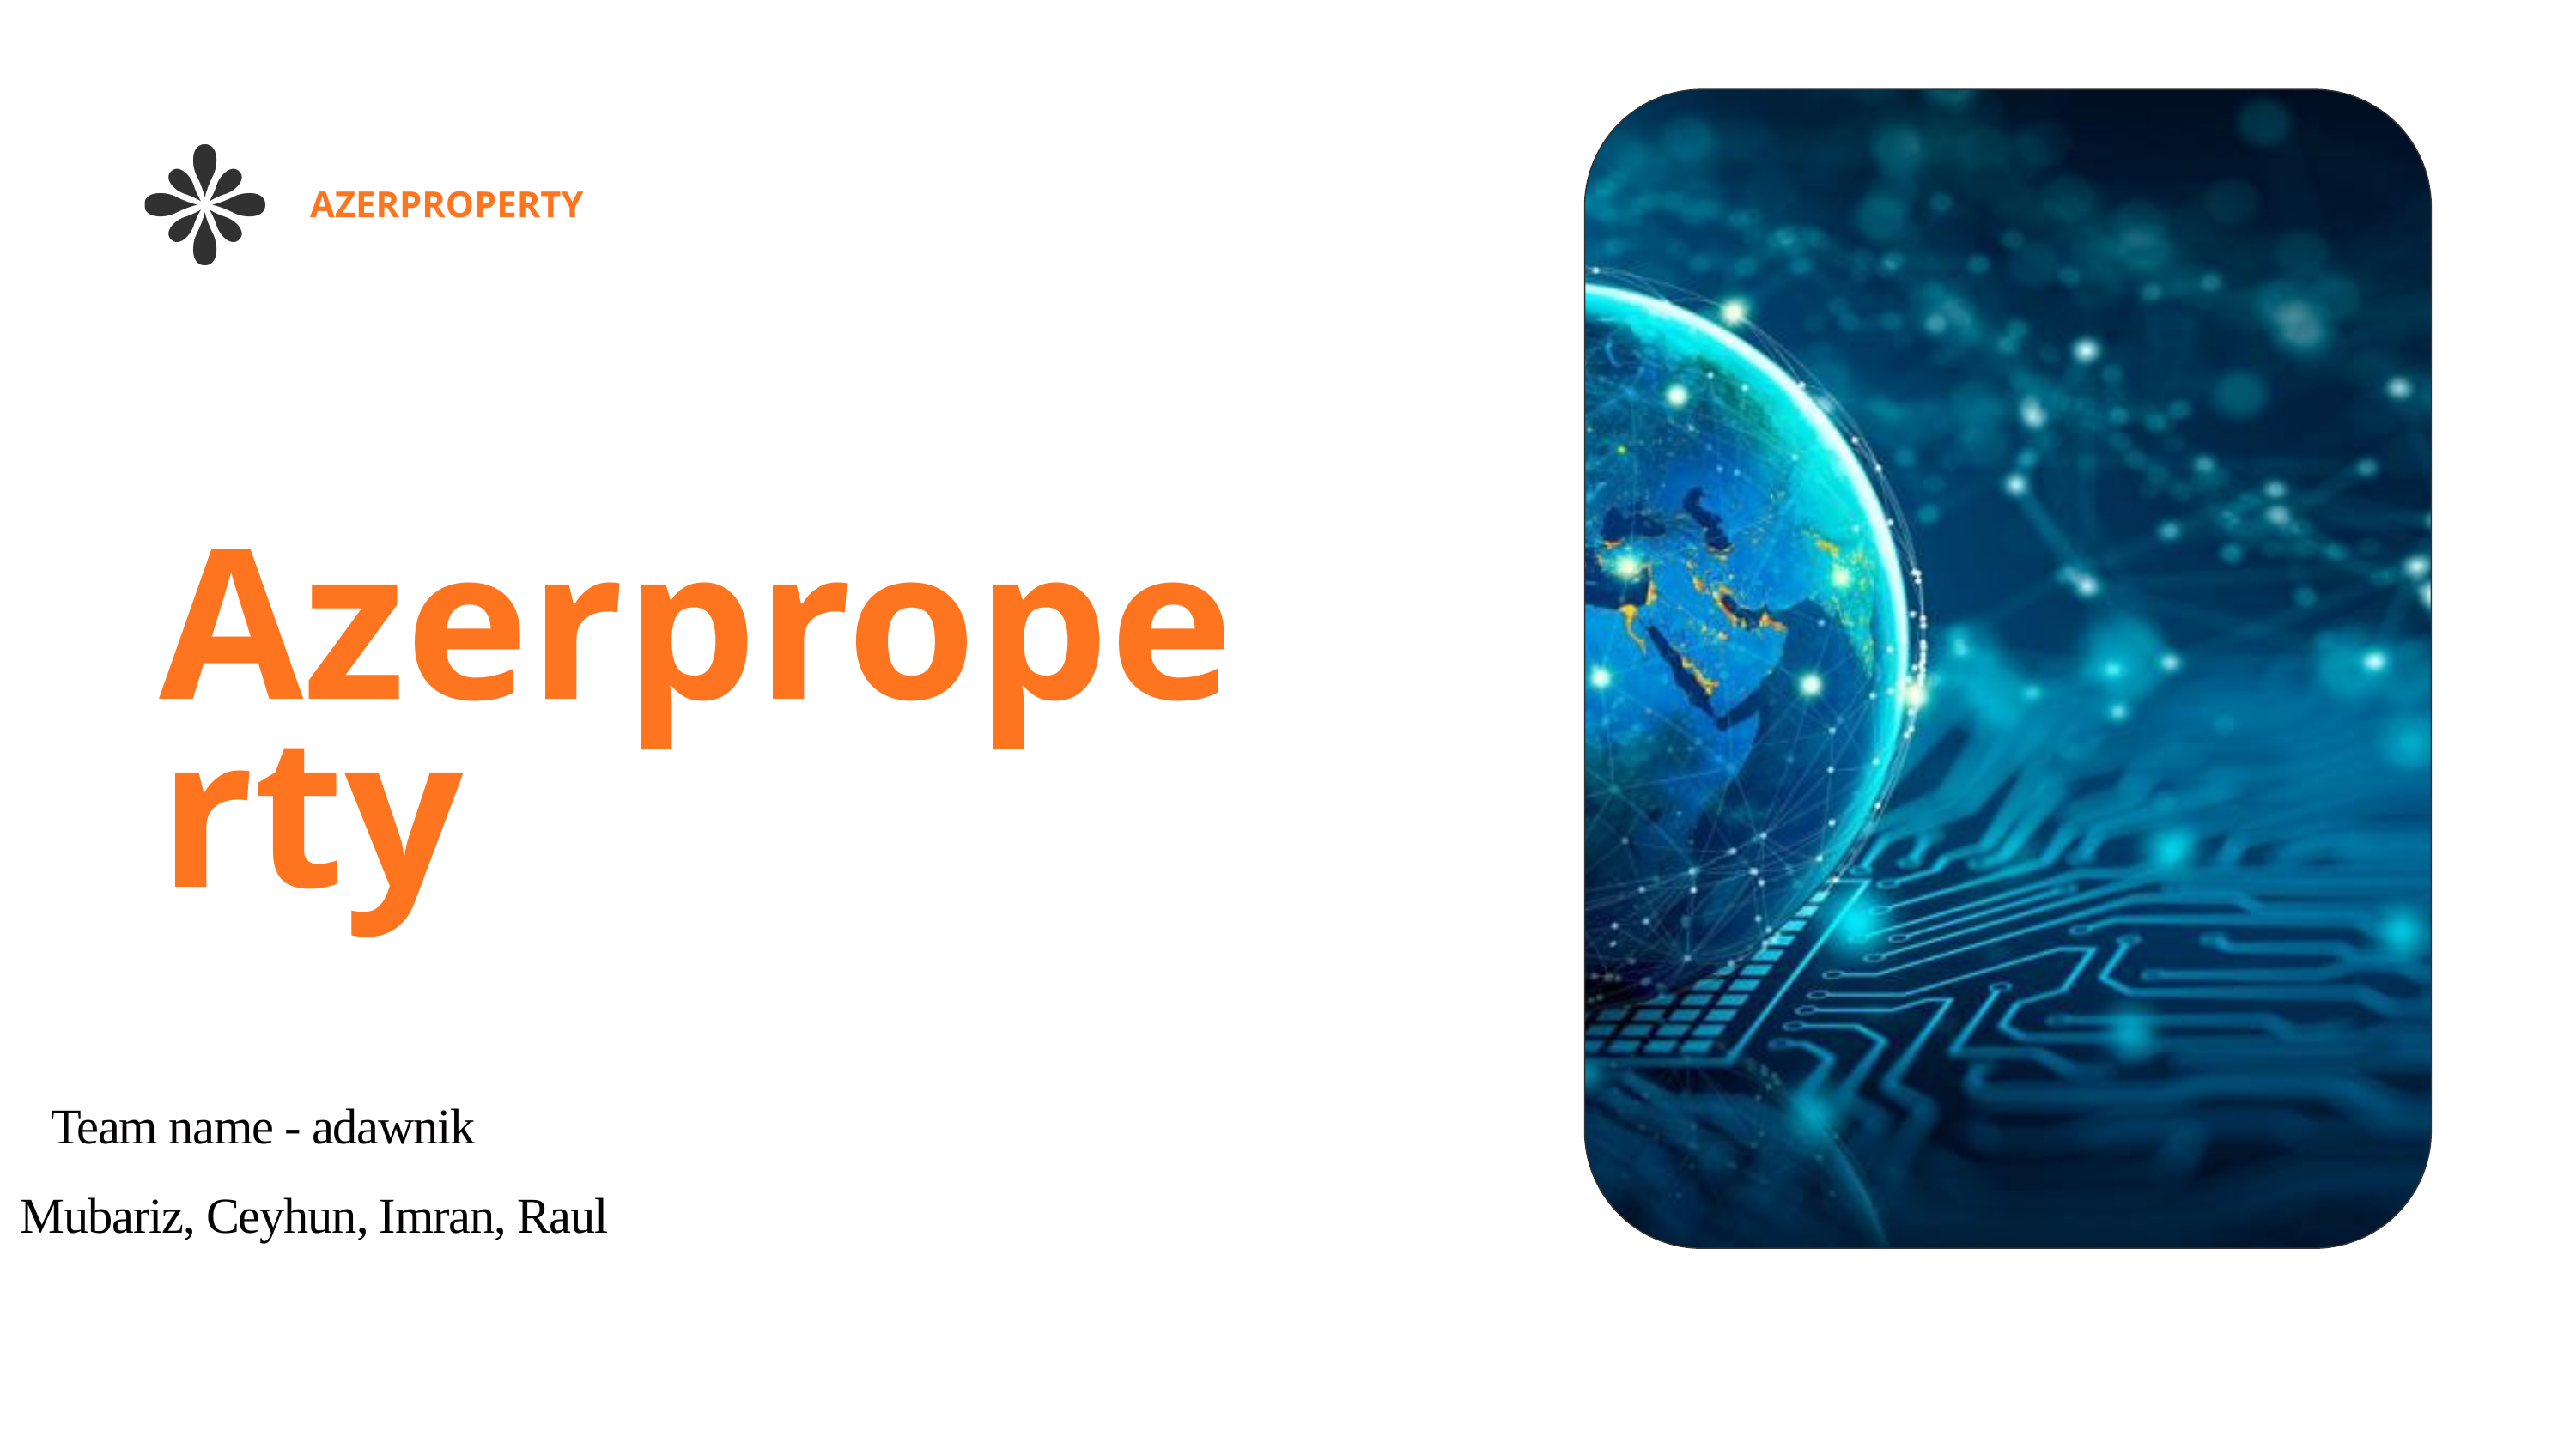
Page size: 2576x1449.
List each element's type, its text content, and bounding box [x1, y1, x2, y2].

text_box Team name - adawnik [51, 1083, 1319, 1155]
text_box Azerproperty [159, 552, 1309, 930]
text_box AZERPROPERTY [310, 185, 685, 225]
text_box [144, 144, 265, 265]
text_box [1584, 88, 2432, 1249]
text_box Mubariz, Ceyhun, Imran, Raul [20, 1172, 1288, 1243]
